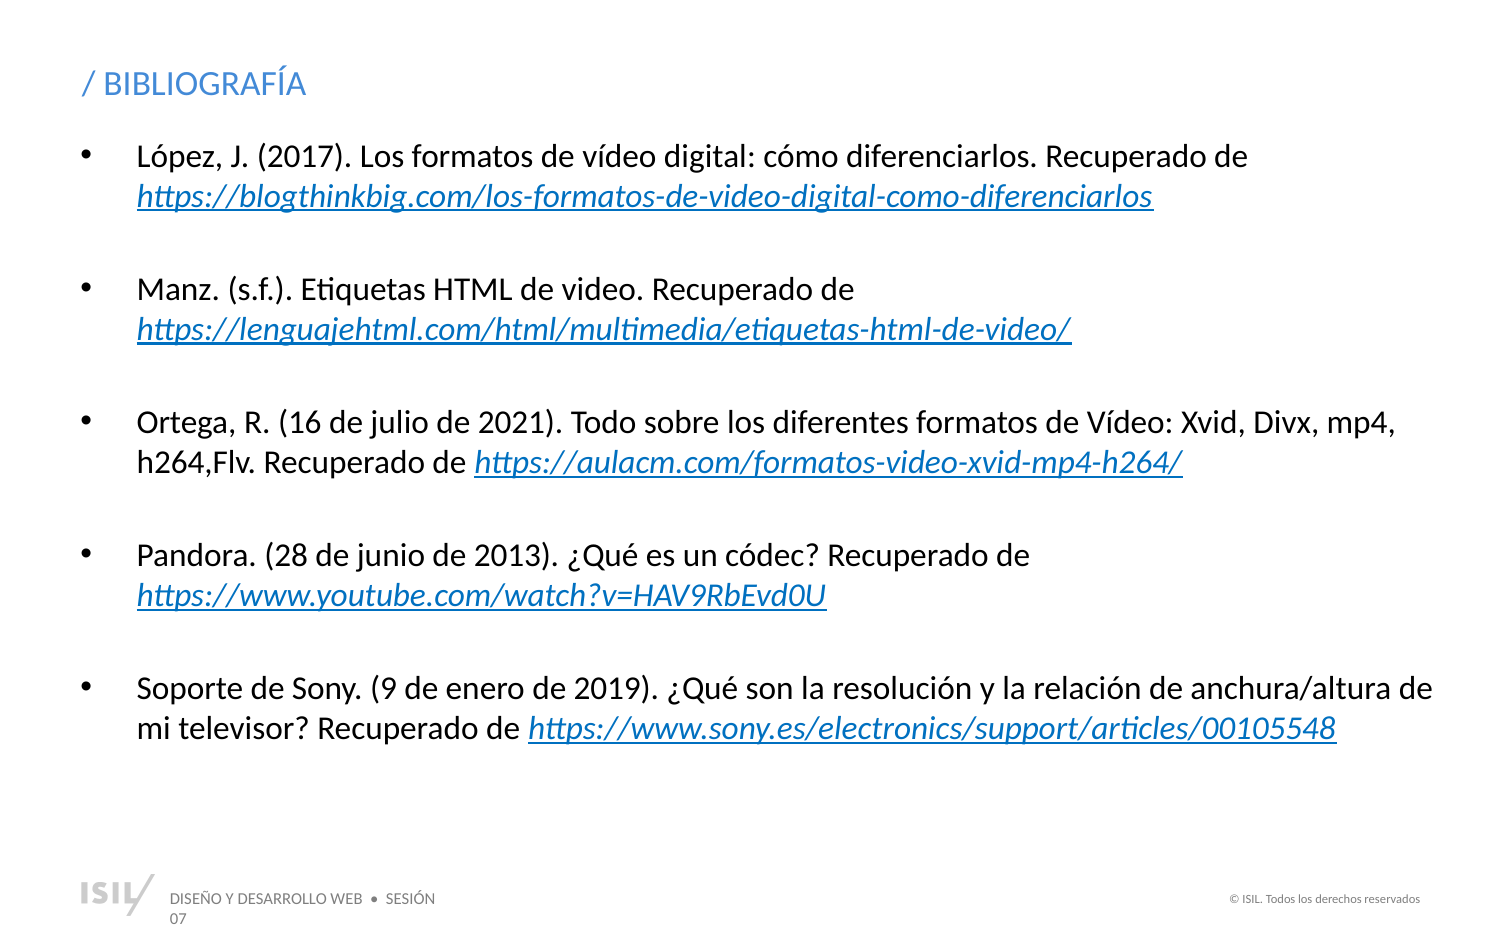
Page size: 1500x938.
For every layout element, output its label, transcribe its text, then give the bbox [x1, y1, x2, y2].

text_box López, J. (2017). Los formatos de vídeo digital: cómo diferenciarlos. Recuperado de https://blogthinkbig.com/los-formatos-de-video-digital-como-diferenciarlos Manz. (s.f.). Etiquetas HTML de video. Recuperado de https://lenguajehtml.com/html/multimedia/etiquetas-html-de-video/ Ortega, R. (16 de julio de 2021). Todo sobre los diferentes formatos de Vídeo: Xvid, Divx, mp4, h264,Flv. Recuperado de https://aulacm.com/formatos-video-xvid-mp4-h264/ Pandora. (28 de junio de 2013). ¿Qué es un códec? Recuperado de https://www.youtube.com/watch?v=HAV9RbEvd0U Soporte de Sony. (9 de enero de 2019). ¿Qué son la resolución y la relación de anchura/altura de mi televisor? Recuperado de https://www.sony.es/electronics/support/articles/00105548 [65, 118, 1476, 813]
text_box / BIBLIOGRAFÍA [66, 52, 1249, 111]
